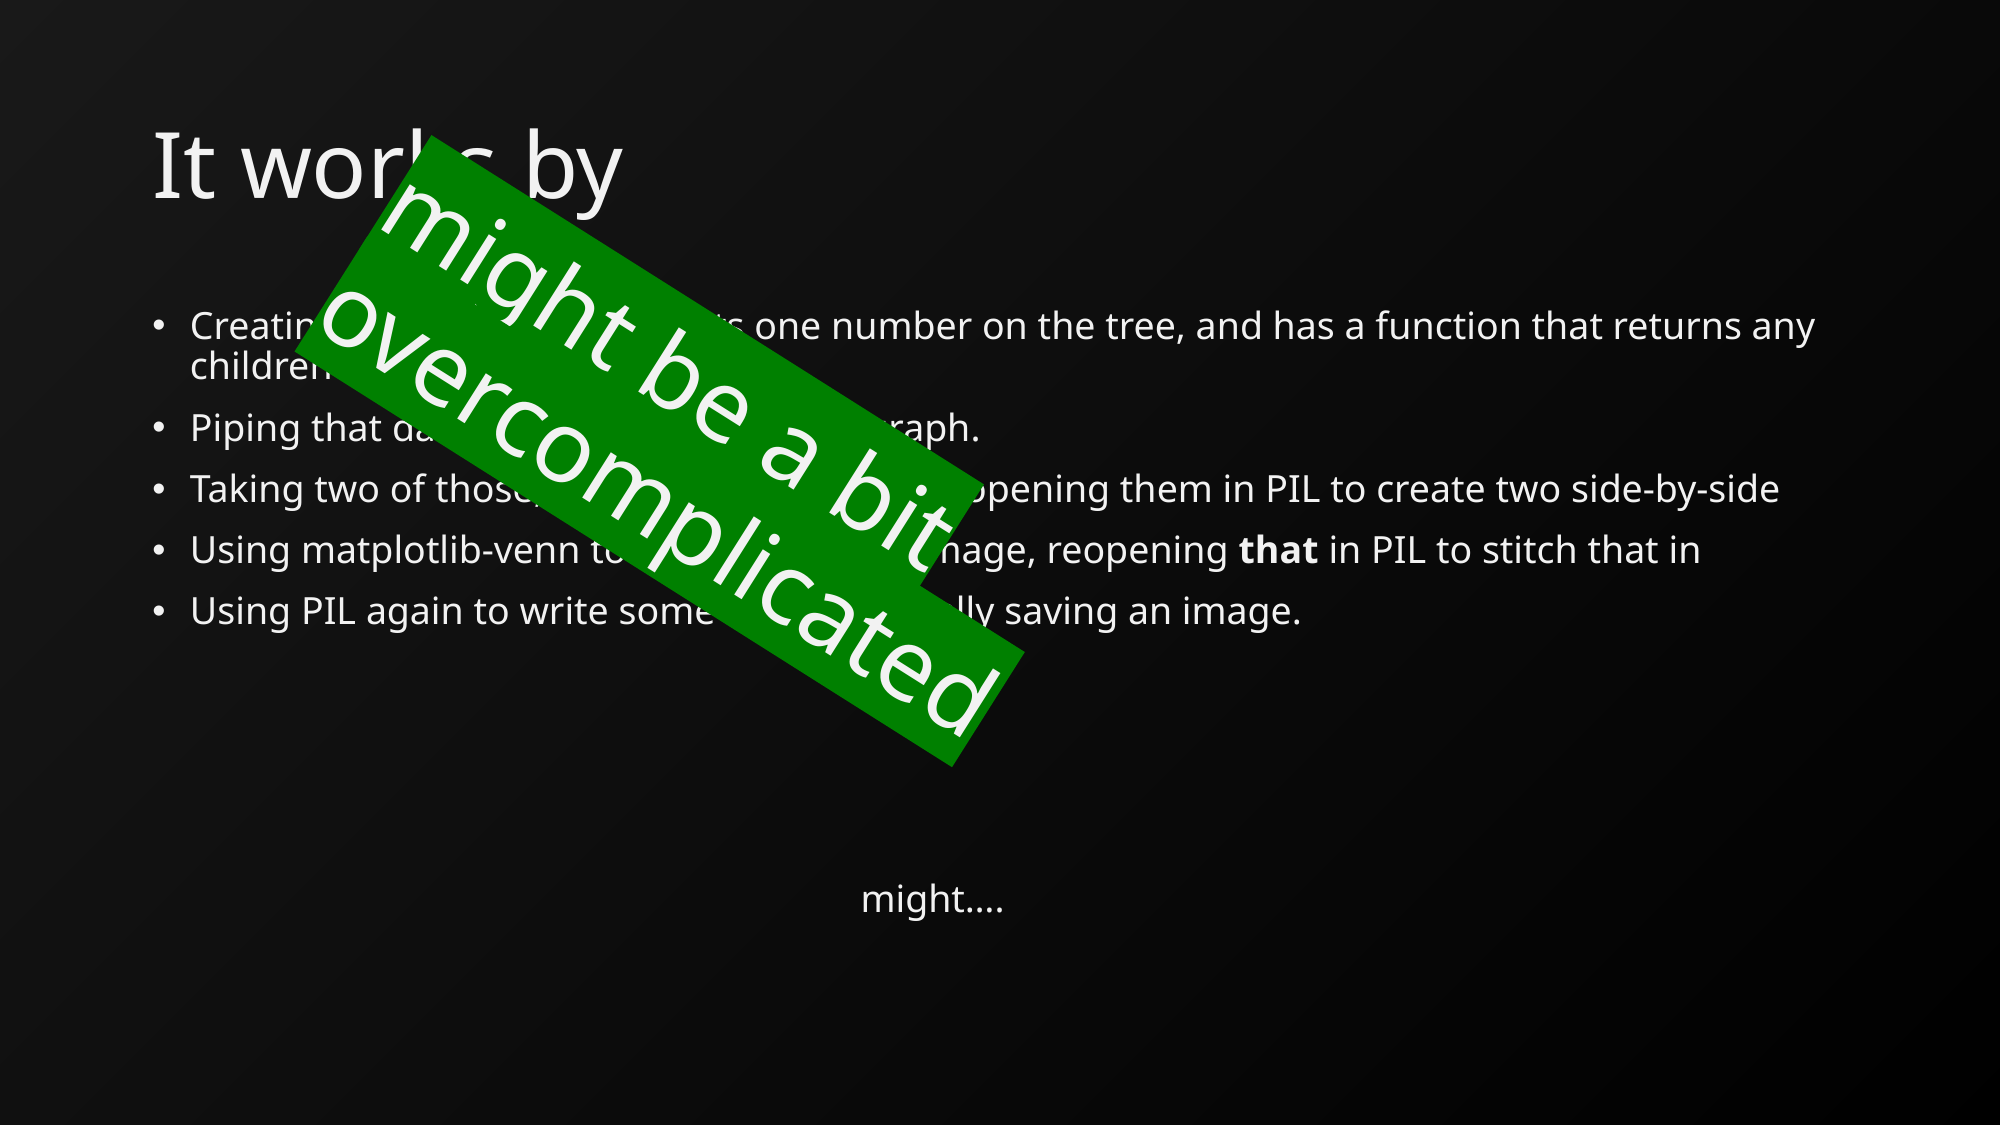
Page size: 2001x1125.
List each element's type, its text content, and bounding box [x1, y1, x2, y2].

text_box might be a bit overcomplicated [283, 126, 1644, 1118]
list Creating a class that represents one number on the tree, and has a function that returns any children as necessary. Piping that data into pydot to create a graph. Taking two of those, saving them to disk, re-opening them in PIL to create two side-by-side Using matplotlib-venn to create another image, reopening that in PIL to stitch that in Using PIL again to write some text, and finally saving an image. [137, 299, 1342, 1014]
title It works by [137, 59, 1863, 278]
list Creating a class that represents one number on the tree, and has a function that returns any children as necessary. Piping that data into pydot to create a graph. Taking two of those, saving them to disk, re-opening them in PIL to create two side-by-side Using matplotlib-venn to create another image, reopening that in PIL to stitch that in Using PIL again to write some text, and finally saving an image. [693, 299, 1863, 1014]
text_box might…. [845, 867, 1067, 928]
